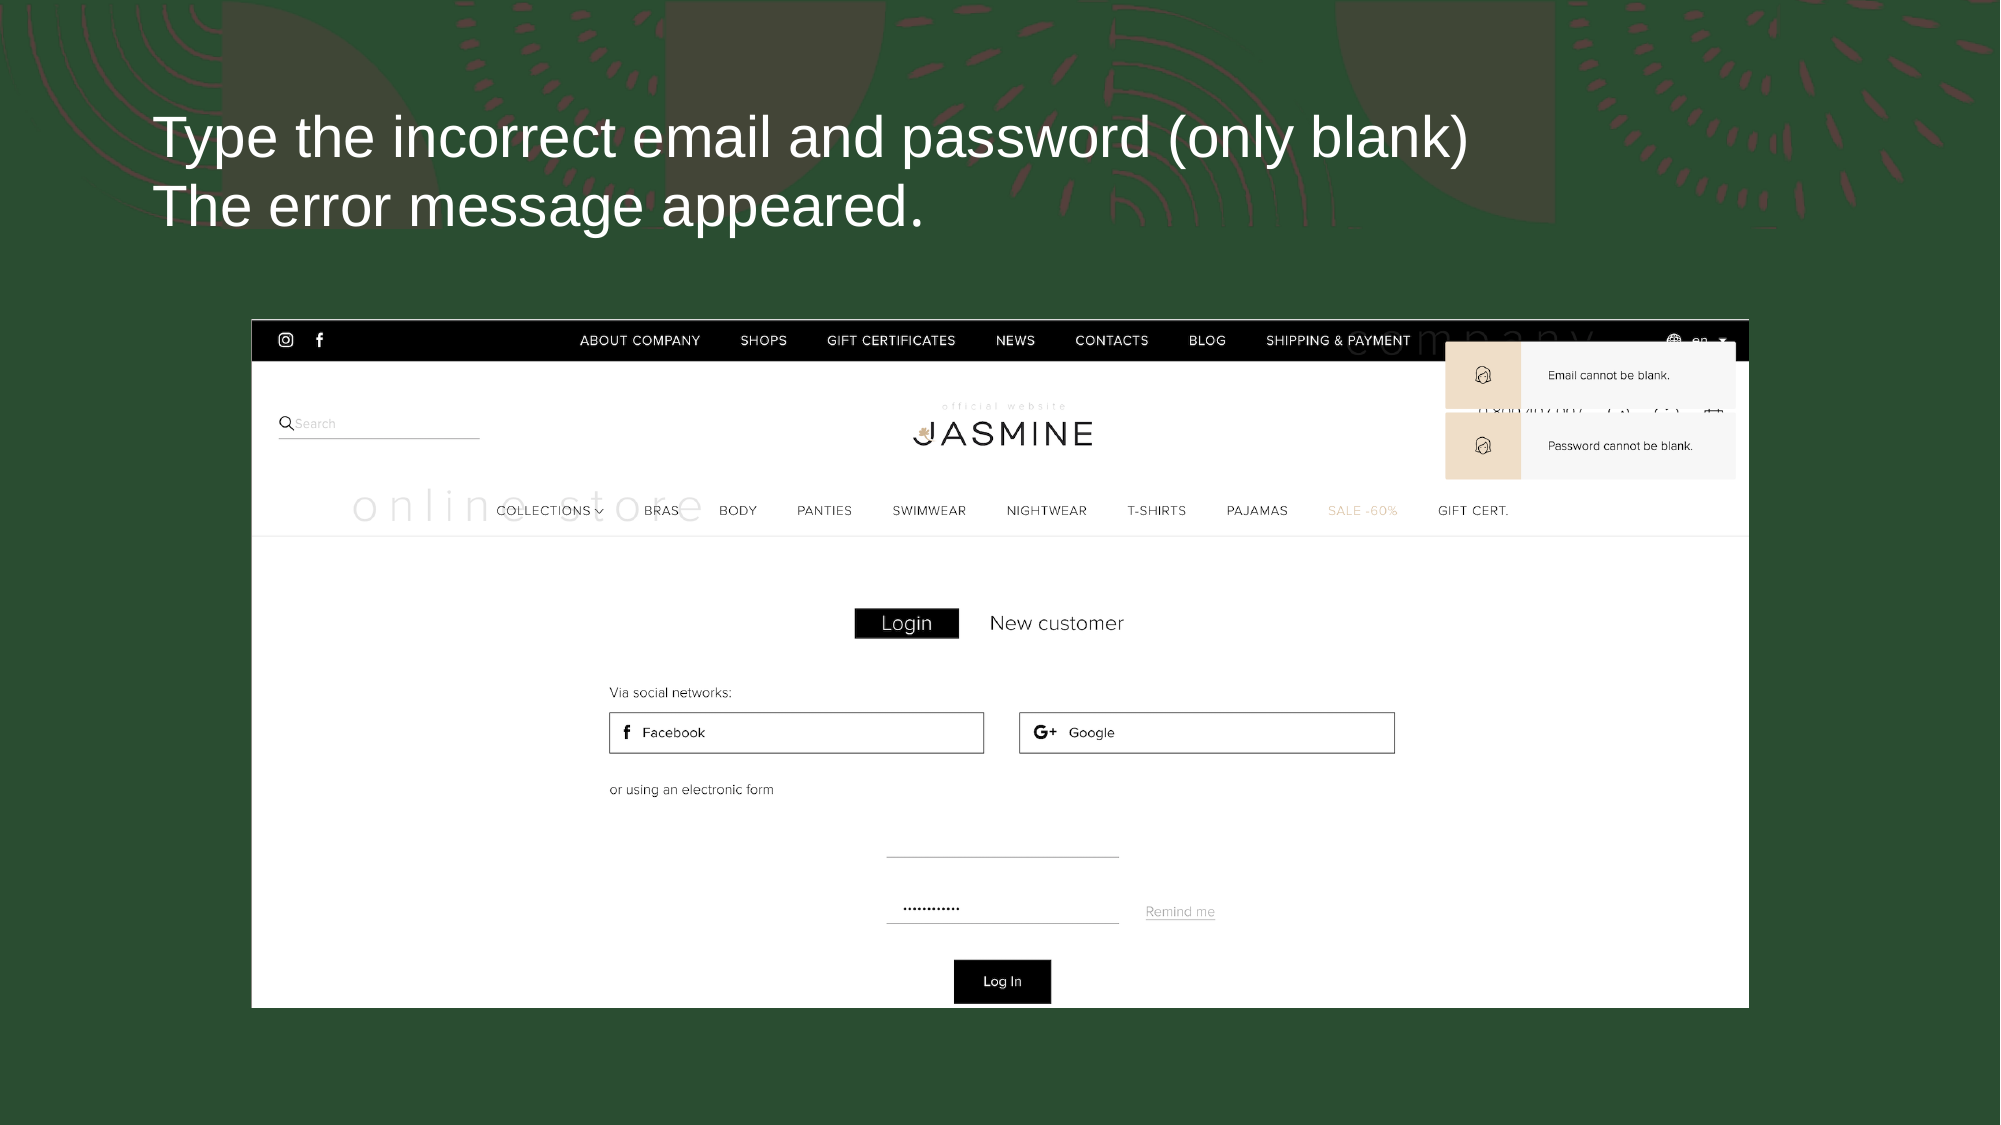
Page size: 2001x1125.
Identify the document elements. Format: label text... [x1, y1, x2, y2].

title Type the incorrect email and password (only blank) The error message appeared. [137, 60, 1863, 278]
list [251, 319, 1749, 1009]
